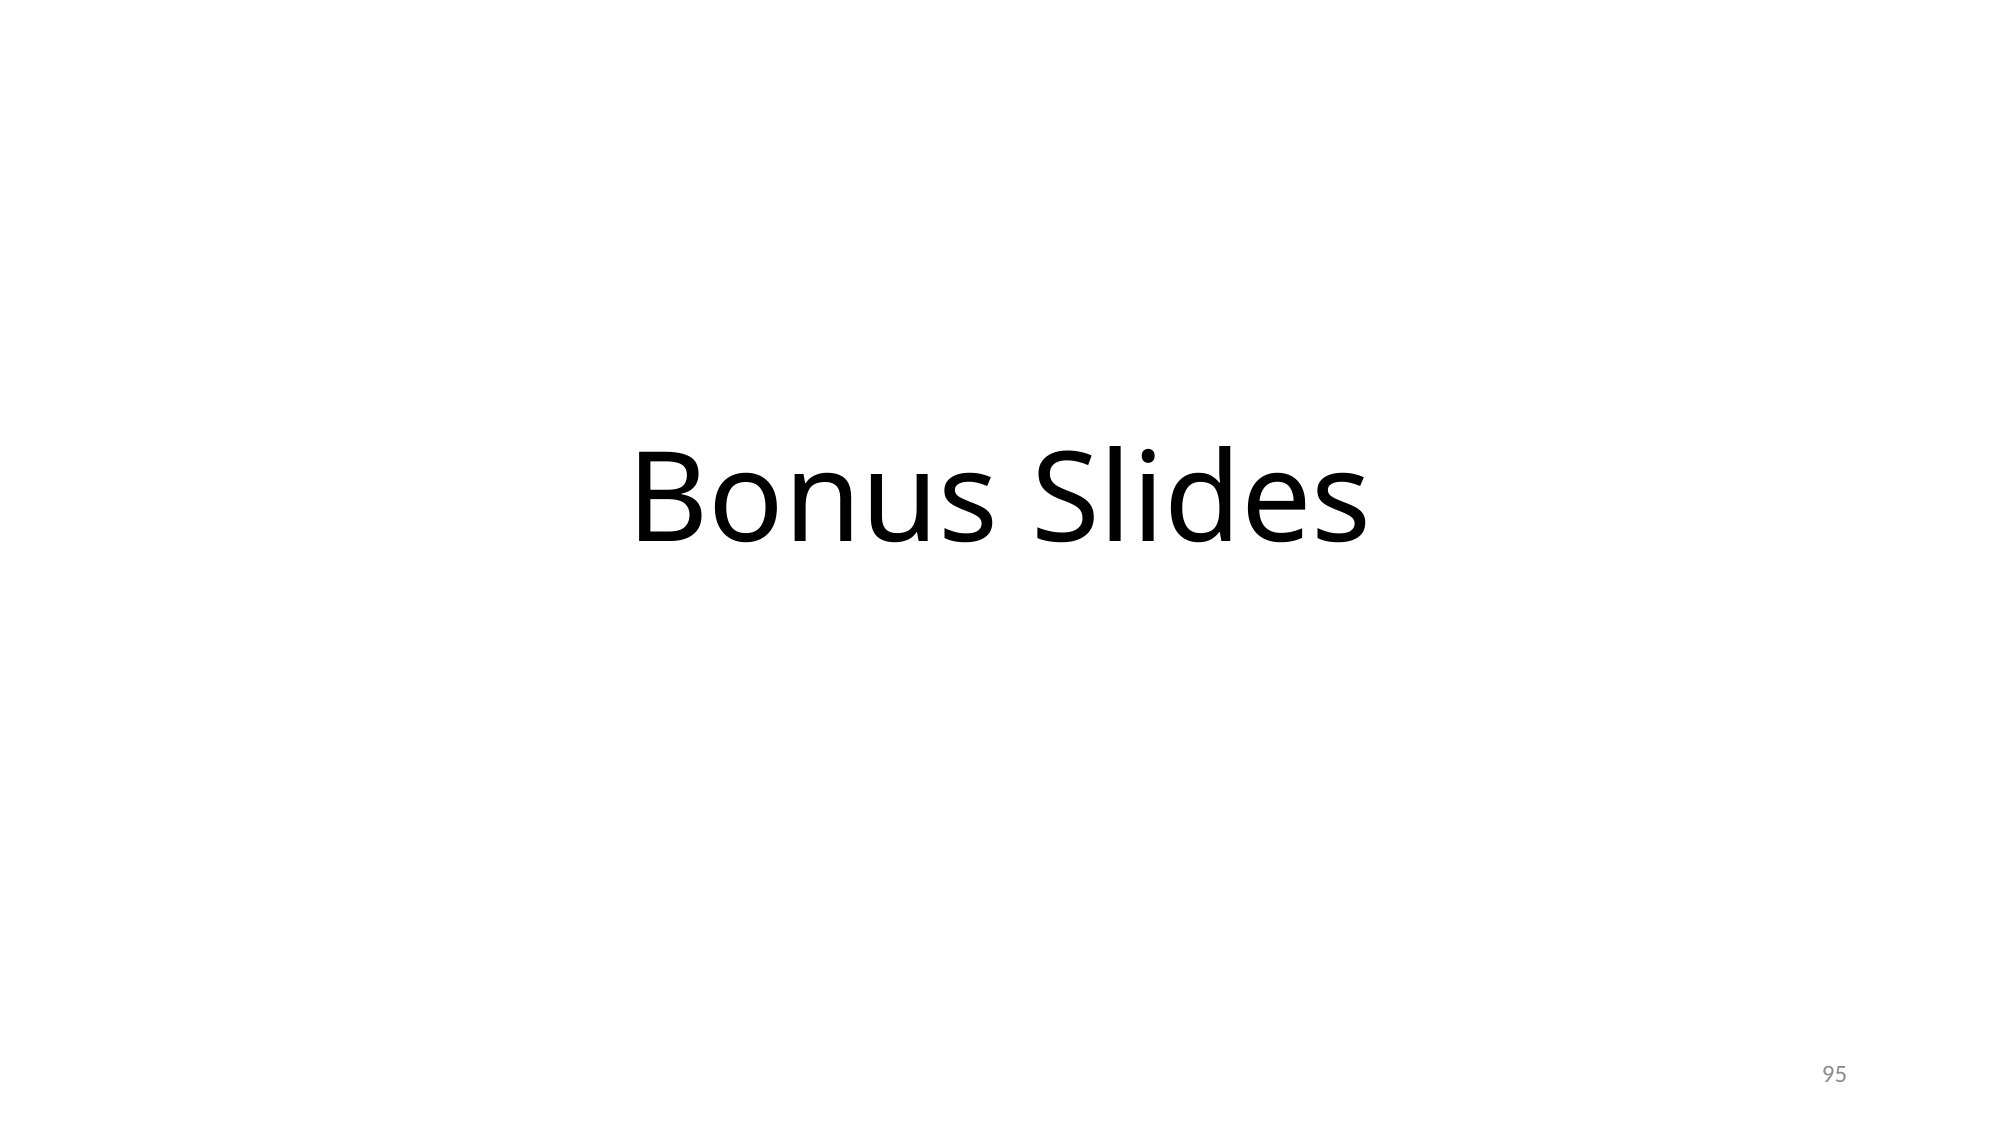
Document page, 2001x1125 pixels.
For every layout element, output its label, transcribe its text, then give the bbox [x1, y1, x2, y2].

slide_number 95 [1412, 1042, 1863, 1103]
title Bonus Slides [249, 184, 1750, 576]
